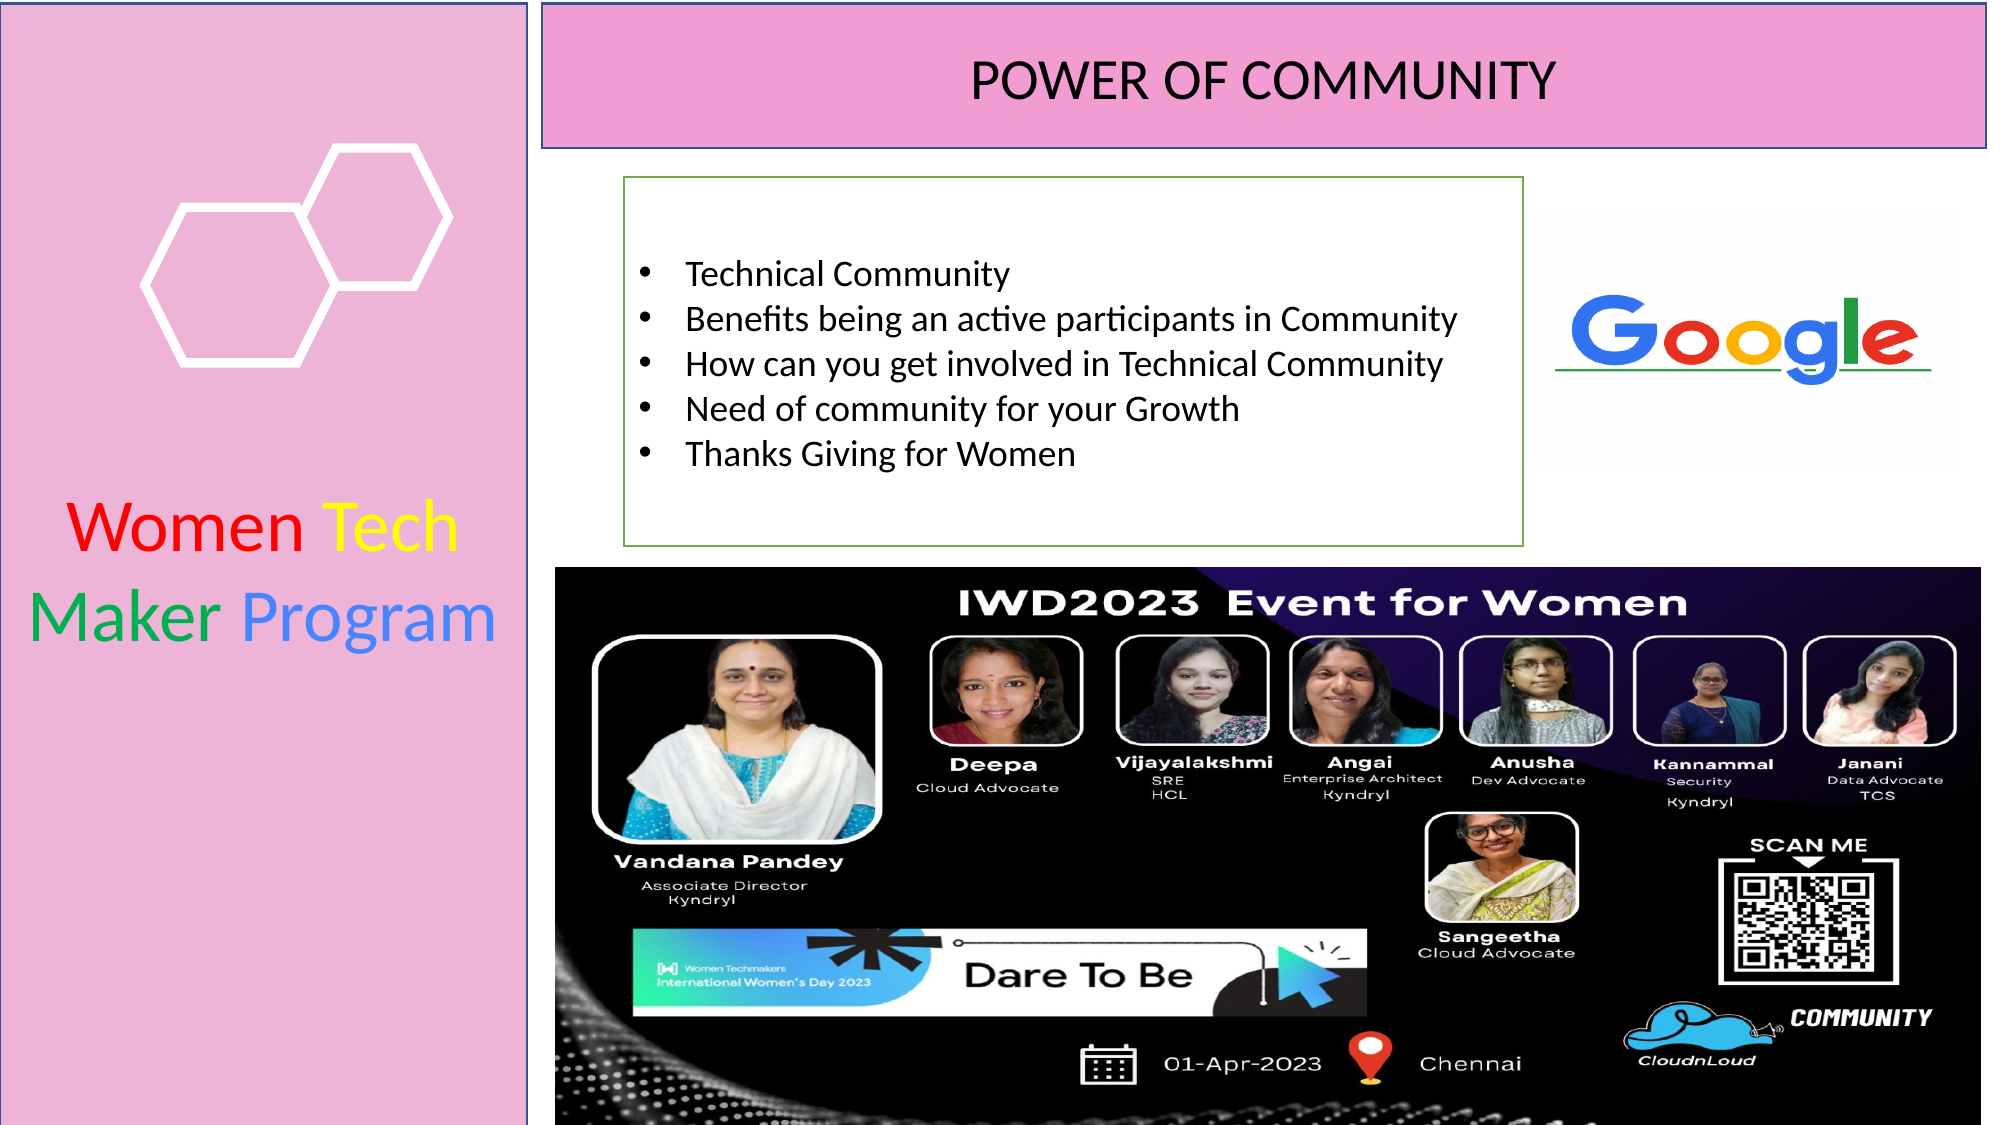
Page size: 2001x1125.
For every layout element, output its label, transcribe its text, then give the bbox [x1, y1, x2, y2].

text_box [302, 147, 450, 288]
picture [555, 567, 1981, 1125]
picture [1522, 207, 1964, 473]
text_box Women Tech Maker Program [0, 2, 528, 1125]
text_box POWER OF COMMUNITY [541, 2, 1987, 149]
text_box [143, 206, 337, 364]
text_box Technical Community Benefits being an active participants in Community How can you get involved in Technical Community Need of community for your Growth Thanks Giving for Women [623, 176, 1524, 547]
